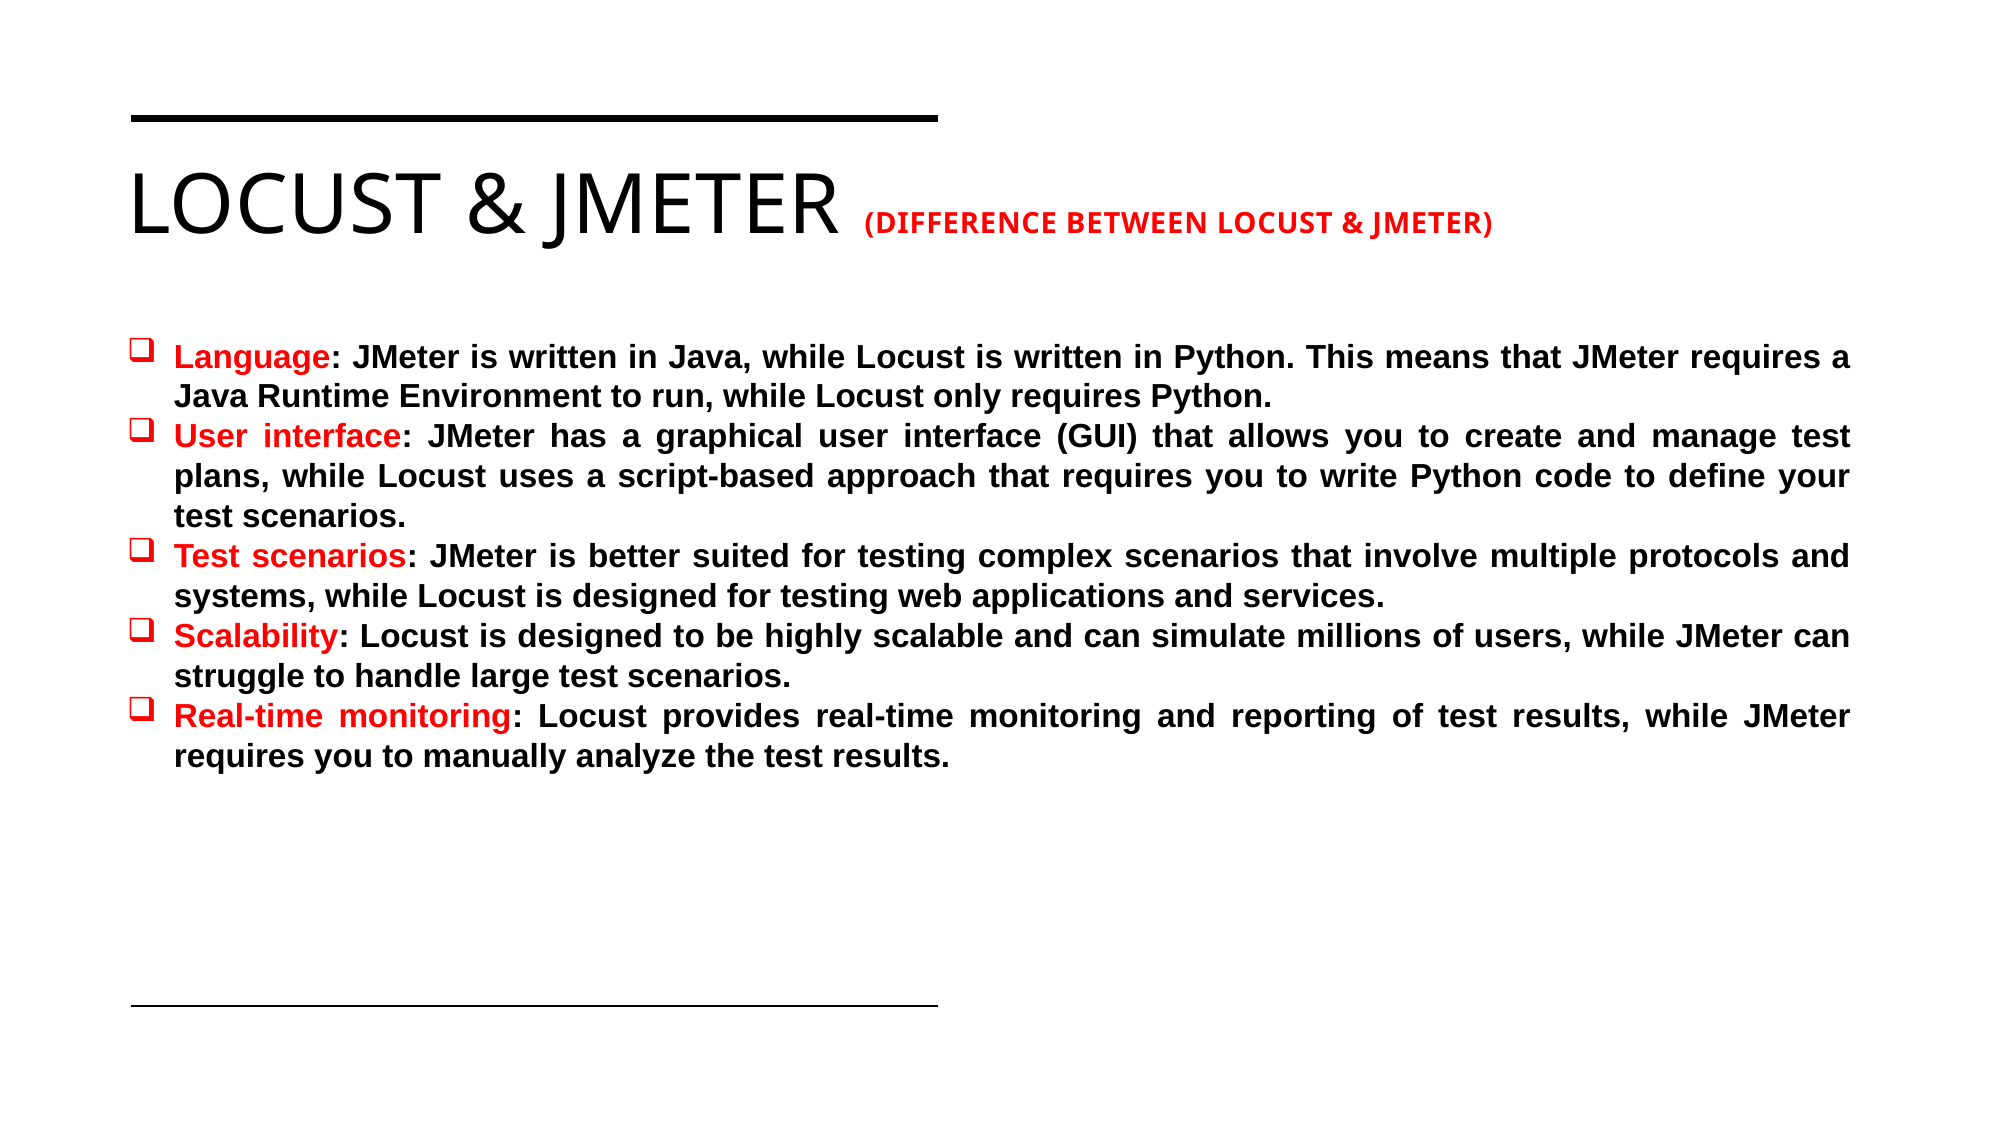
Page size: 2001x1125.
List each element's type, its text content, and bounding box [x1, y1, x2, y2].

title Locust & JMeter (difference between locust & JMeter) [112, 143, 1838, 327]
subtitle Language: JMeter is written in Java, while Locust is written in Python. This means that JMeter requires a Java Runtime Environment to run, while Locust only requires Python. User interface: JMeter has a graphical user interface (GUI) that allows you to create and manage test plans, while Locust uses a script-based approach that requires you to write Python code to define your test scenarios. Test scenarios: JMeter is better suited for testing complex scenarios that involve multiple protocols and systems, while Locust is designed for testing web applications and services. Scalability: Locust is designed to be highly scalable and can simulate millions of users, while JMeter can struggle to handle large test scenarios. Real-time monitoring: Locust provides real-time monitoring and reporting of test results, while JMeter requires you to manually analyze the test results. [112, 327, 1868, 962]
